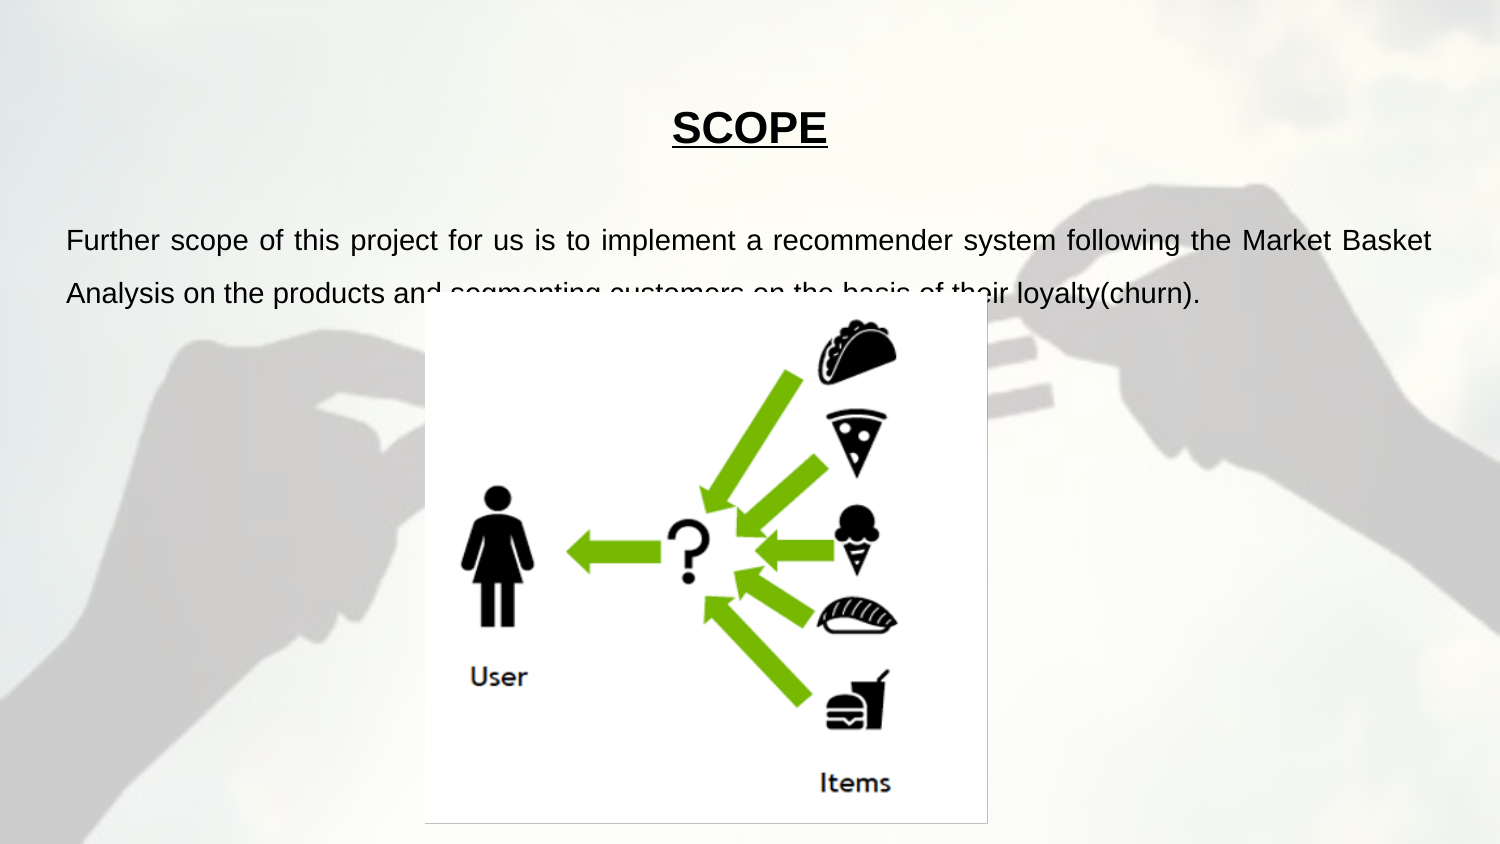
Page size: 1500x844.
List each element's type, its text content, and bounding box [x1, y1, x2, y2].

list Further scope of this project for us is to implement a recommender system following the Market Basket Analysis on the products and segmenting customers on the basis of their loyalty(churn). [51, 189, 1449, 750]
picture [424, 292, 989, 826]
title SCOPE [51, 56, 1449, 167]
